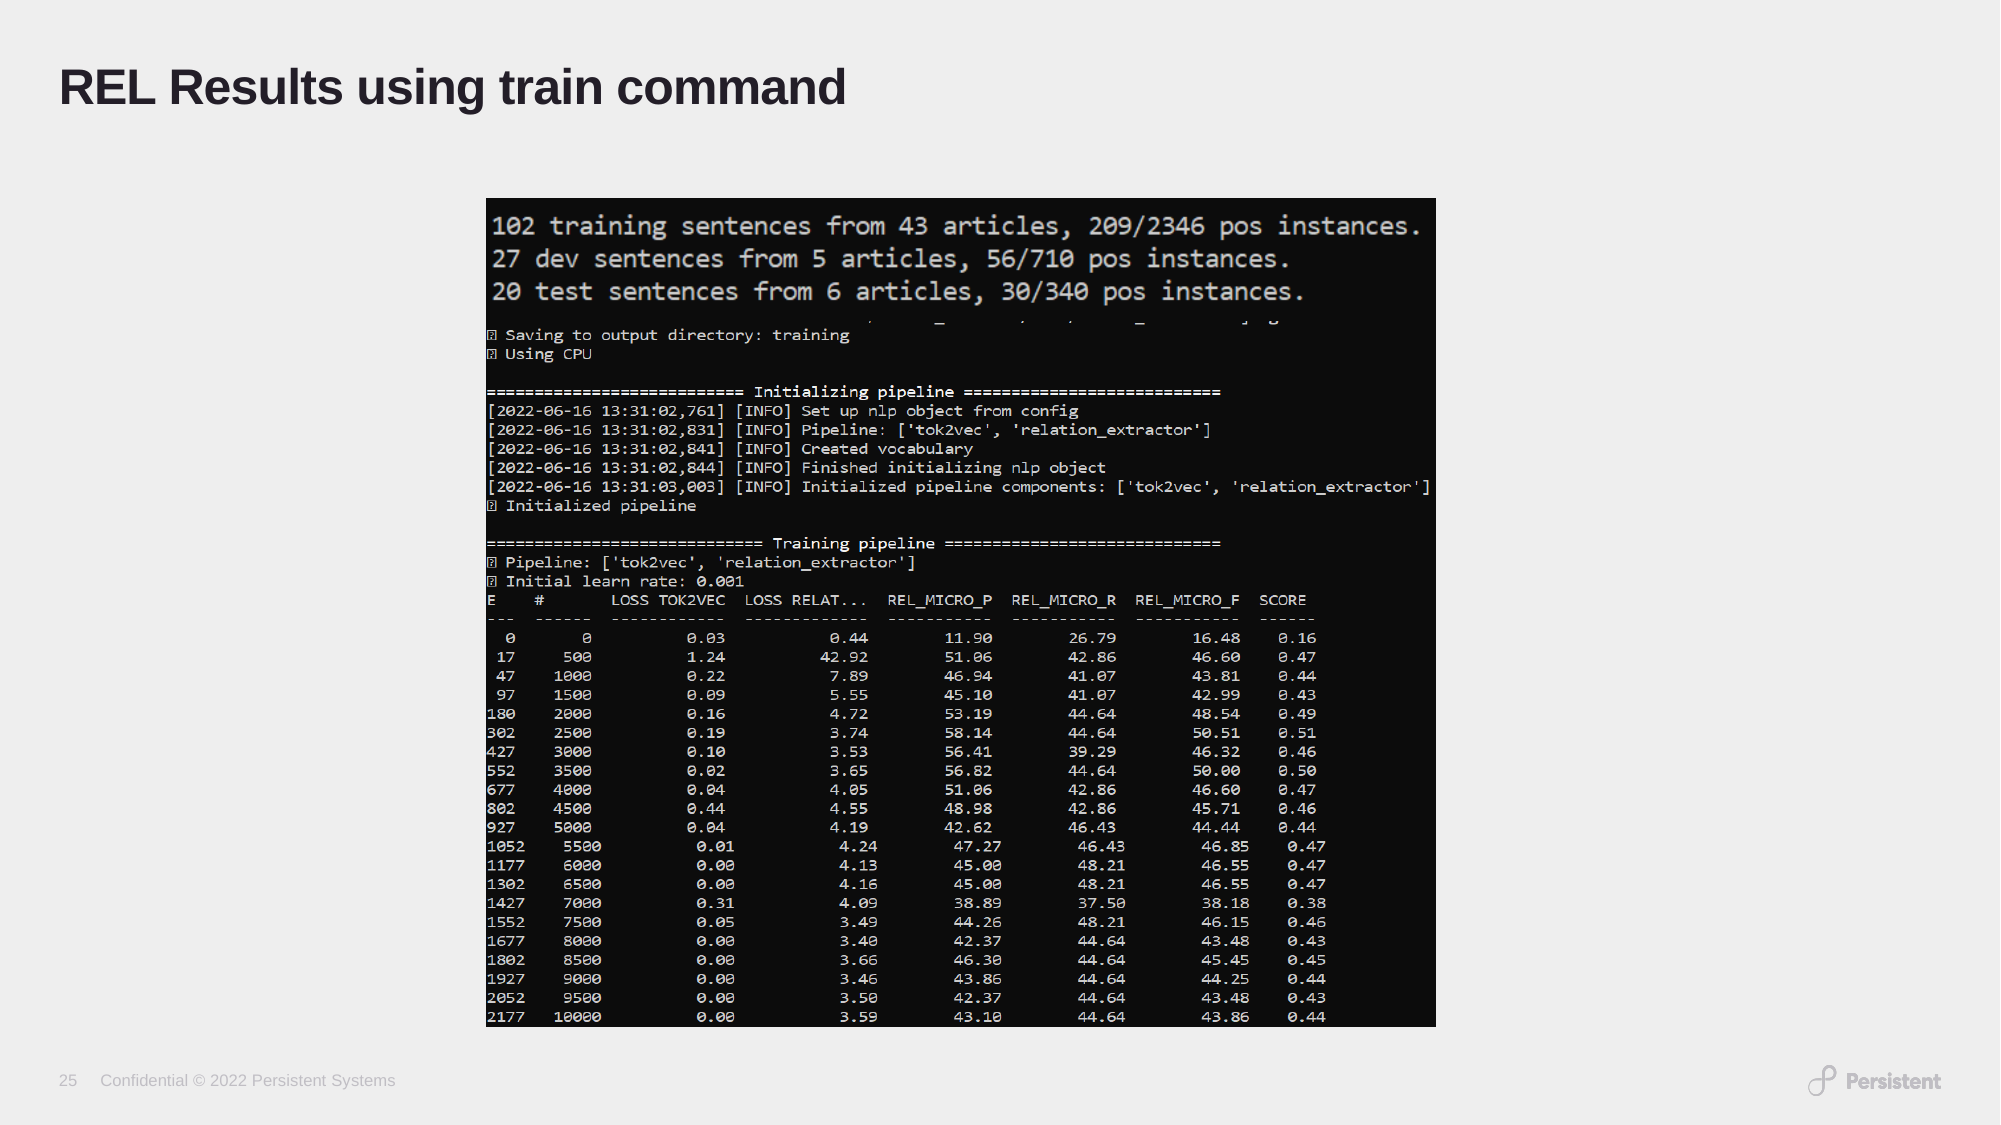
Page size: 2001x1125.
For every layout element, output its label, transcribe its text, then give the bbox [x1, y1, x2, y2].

picture [1808, 1065, 1941, 1096]
slide_number 25 [59, 1034, 80, 1125]
picture [486, 198, 1436, 1027]
title REL Results using train command [59, 59, 1941, 119]
